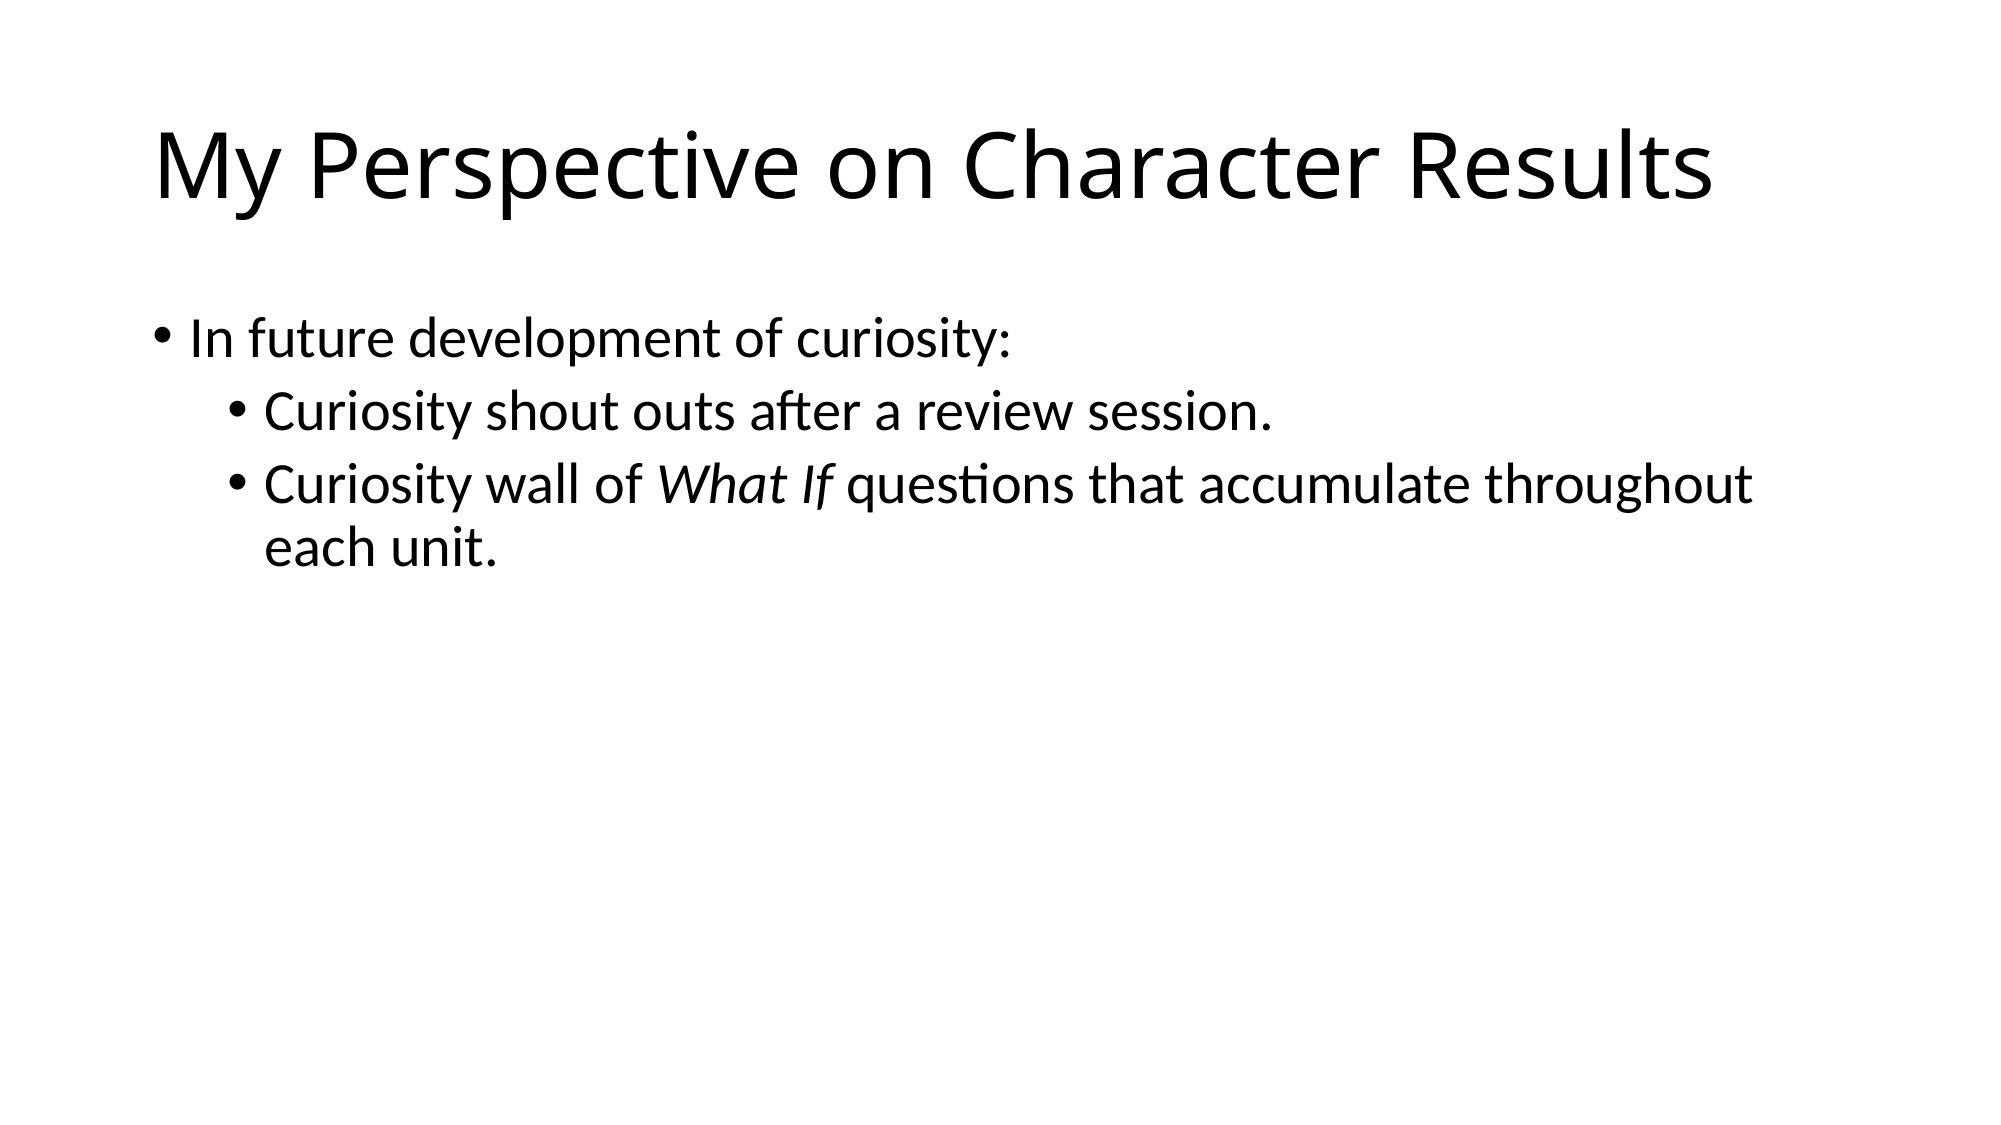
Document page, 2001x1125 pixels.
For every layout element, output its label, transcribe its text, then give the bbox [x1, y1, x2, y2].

title My Perspective on Character Results [137, 59, 1863, 278]
list In future development of curiosity: Curiosity shout outs after a review session. Curiosity wall of What If questions that accumulate throughout each unit. [137, 299, 1863, 1014]
